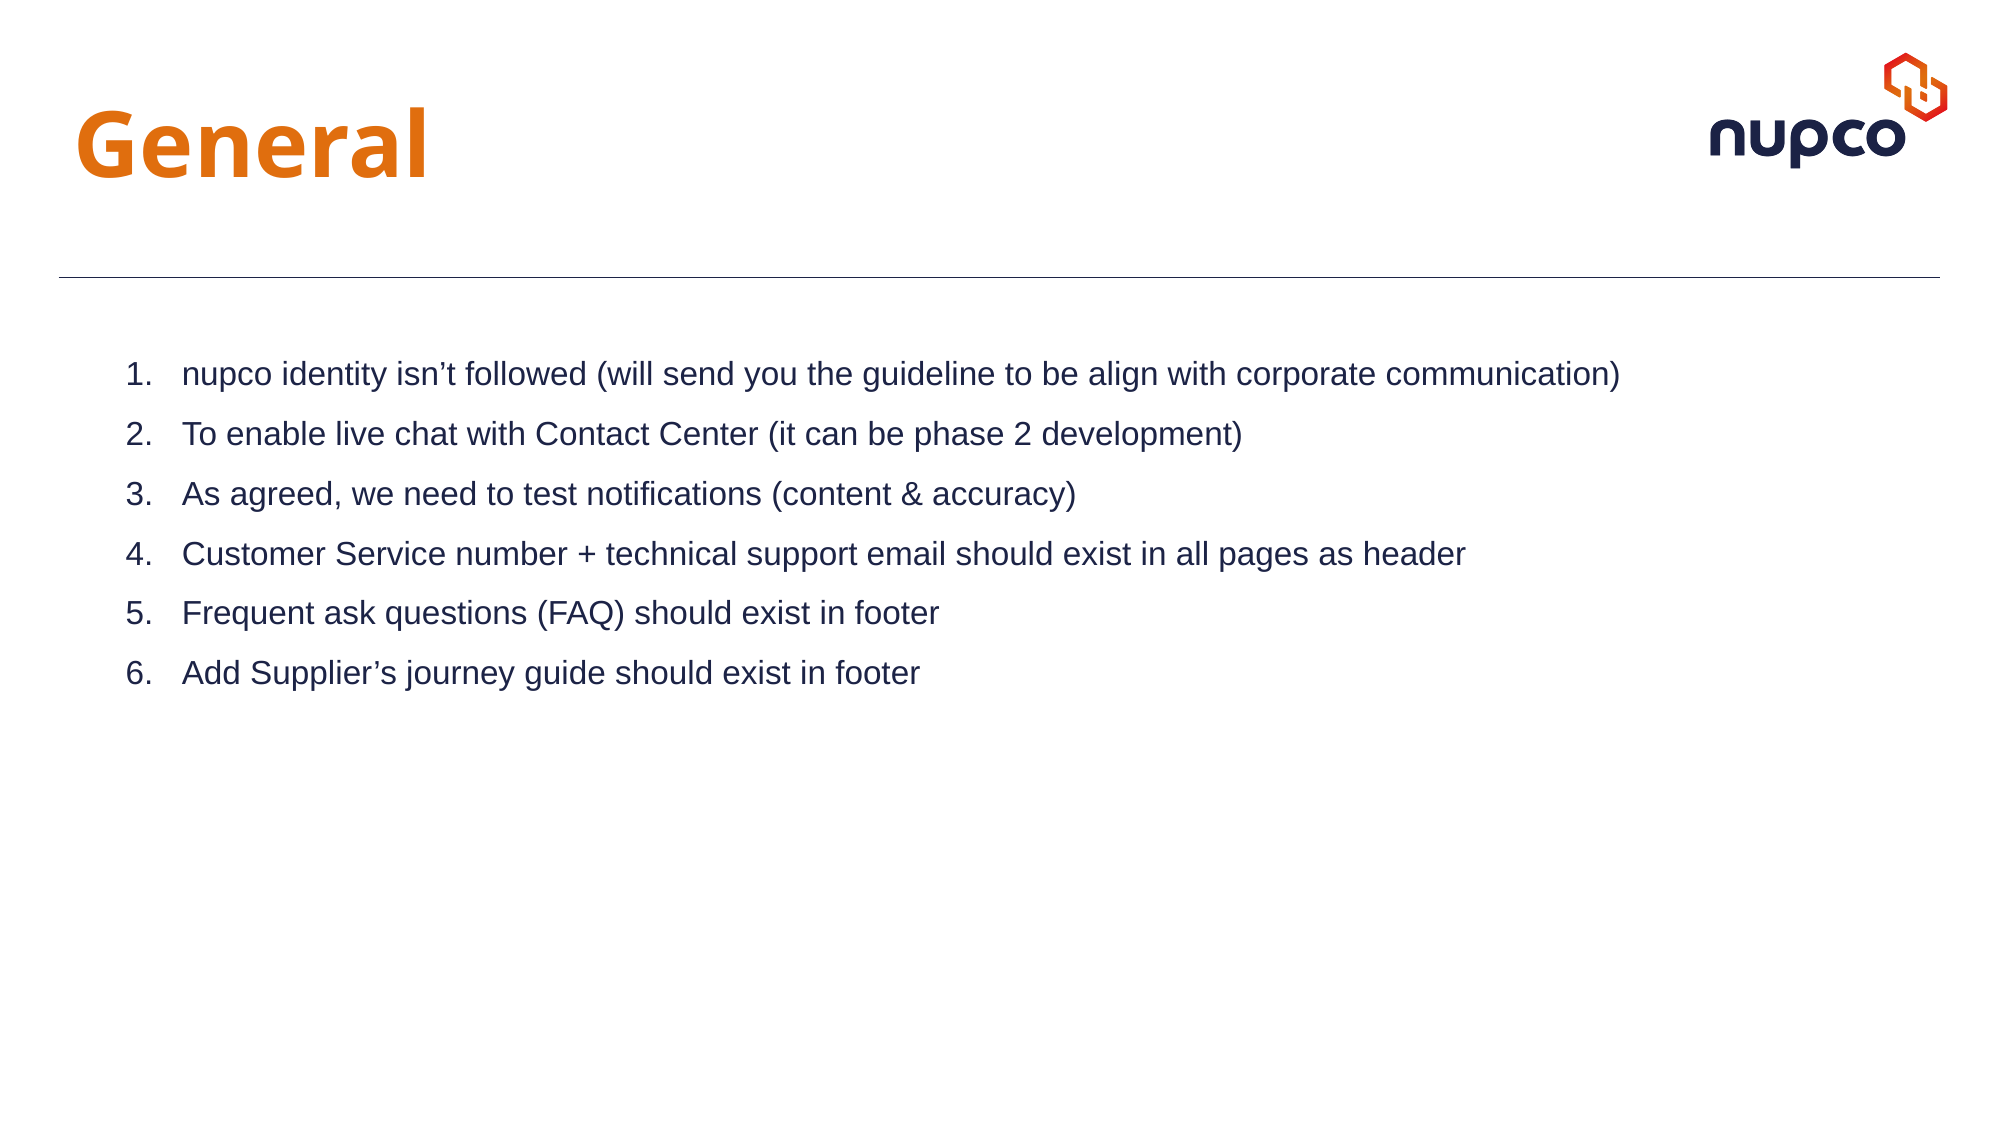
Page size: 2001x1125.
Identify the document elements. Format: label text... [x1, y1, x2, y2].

picture [1678, 18, 1979, 191]
title General [58, 50, 1442, 246]
text_box nupco identity isn’t followed (will send you the guideline to be align with corporate communication) To enable live chat with Contact Center (it can be phase 2 development) As agreed, we need to test notifications (content & accuracy) Customer Service number + technical support email should exist in all pages as header Frequent ask questions (FAQ) should exist in footer Add Supplier’s journey guide should exist in footer [110, 324, 1824, 744]
